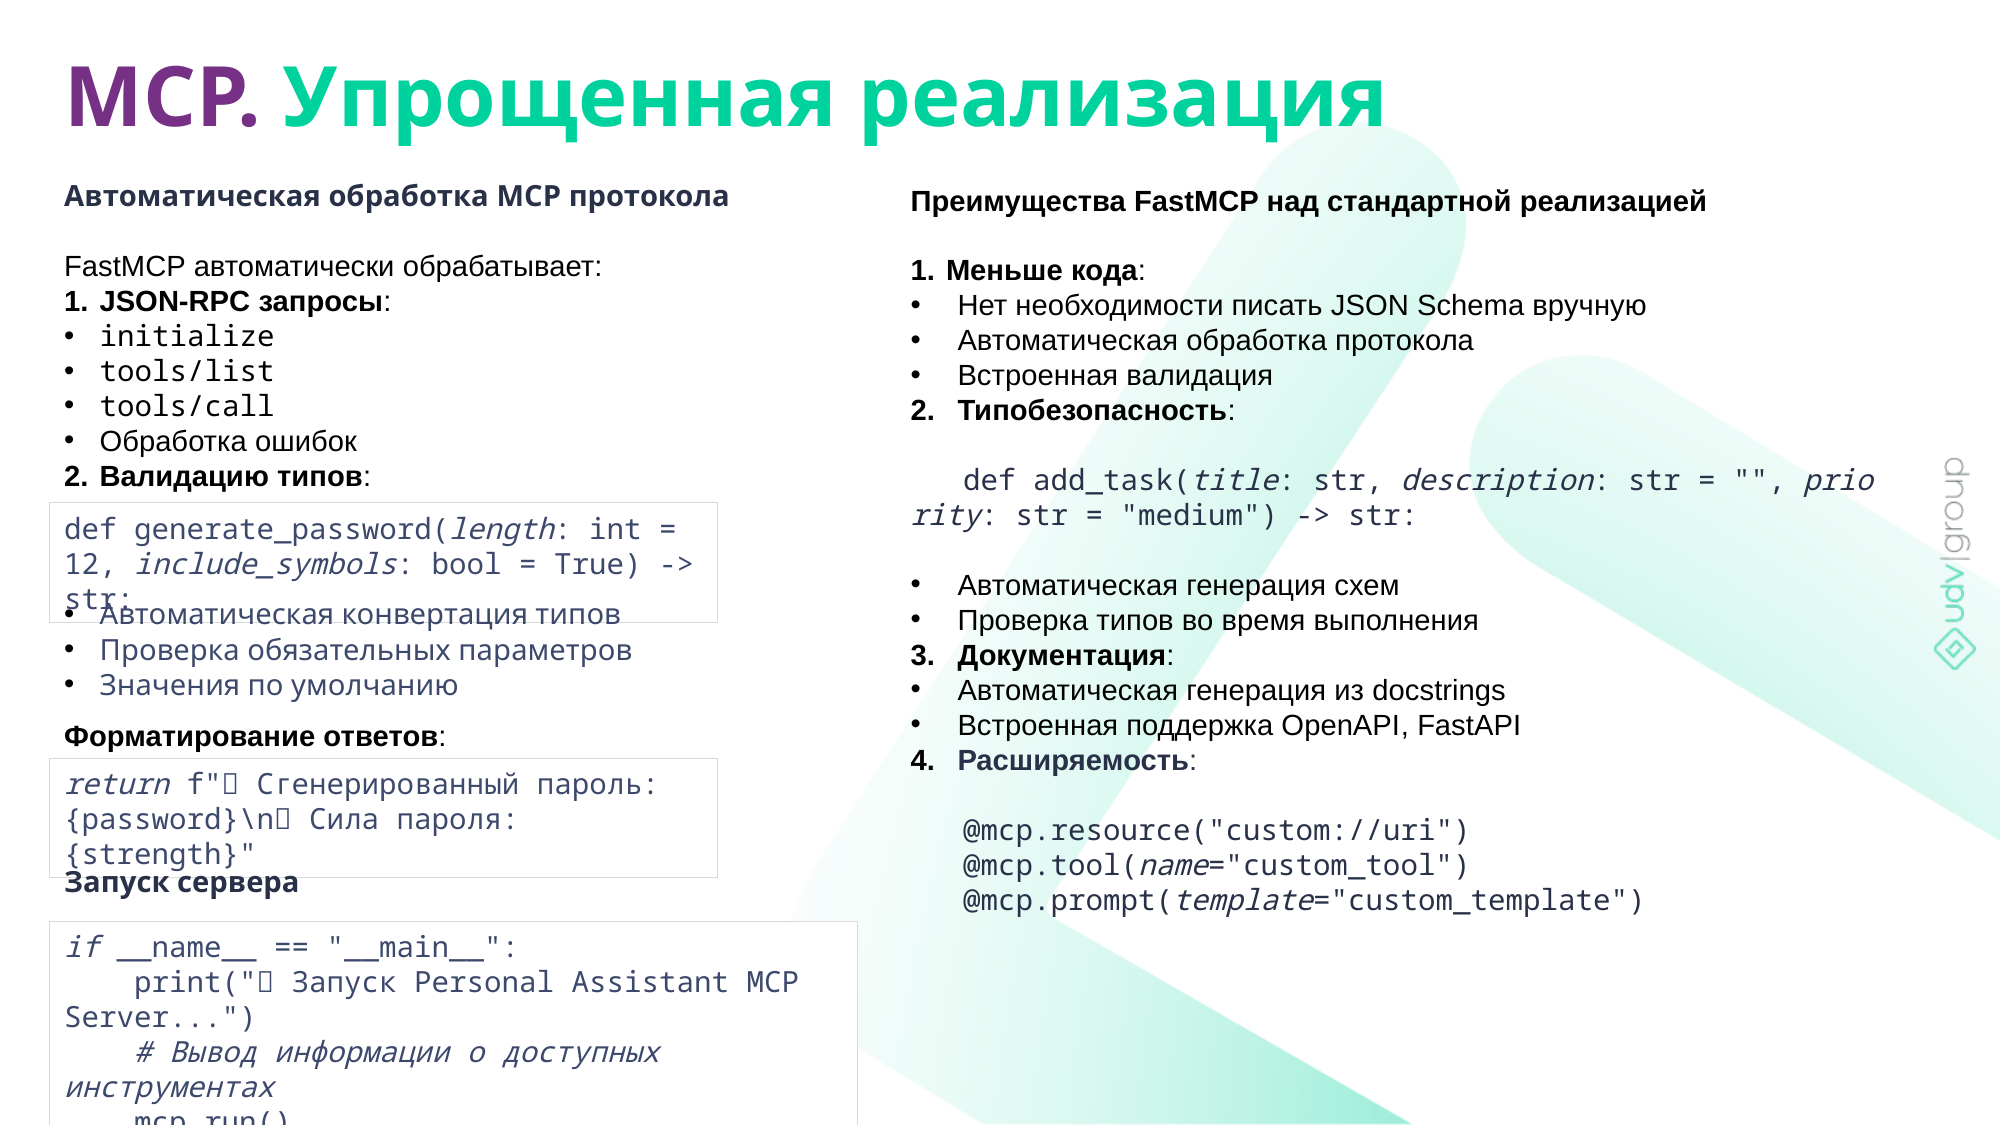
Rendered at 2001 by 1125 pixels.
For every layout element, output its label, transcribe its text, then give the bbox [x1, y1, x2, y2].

text_box Автоматическая обработка MCP протокола [49, 170, 1050, 220]
text_box [0, 0, 2000, 1125]
text_box Форматирование ответов: [49, 709, 718, 758]
text_box Запуск сервера [49, 856, 718, 906]
picture [1933, 456, 1977, 672]
text_box Преимущества FastMCP над стандартной реализацией Меньше кода: Нет необходимости писать JSON Schema вручную Автоматическая обработка протокола Встроенная валидация Типобезопасность: def add_task(title: str, description: str = "", priority: str = "medium") -> str: Автоматическая генерация схем Проверка типов во время выполнения Документация: Автоматическая генерация из docstrings Встроенная поддержка OpenAPI, FastAPI Расширяемость: @mcp.resource("custom://uri") @mcp.tool(name="custom_tool") @mcp.prompt(template="custom_template") [895, 174, 1897, 994]
text_box return f"🔐 Сгенерированный пароль: {password}\n💪 Сила пароля: {strength}" [49, 758, 718, 856]
text_box def generate_password(length: int = 12, include_symbols: bool = True) -> str: [49, 502, 718, 588]
text_box FastMCP автоматически обрабатывает: JSON-RPC запросы: initialize tools/list tools/call Обработка ошибок Валидацию типов: [49, 240, 895, 500]
text_box if __name__ == "__main__": print("🚀 Запуск Personal Assistant MCP Server...") # Вывод информации о доступных инструментах mcp.run() [49, 921, 858, 1125]
text_box Автоматическая конвертация типов Проверка обязательных параметров Значения по умолчанию [49, 588, 718, 709]
text_box MCP. Упрощенная реализация [49, 47, 1893, 151]
